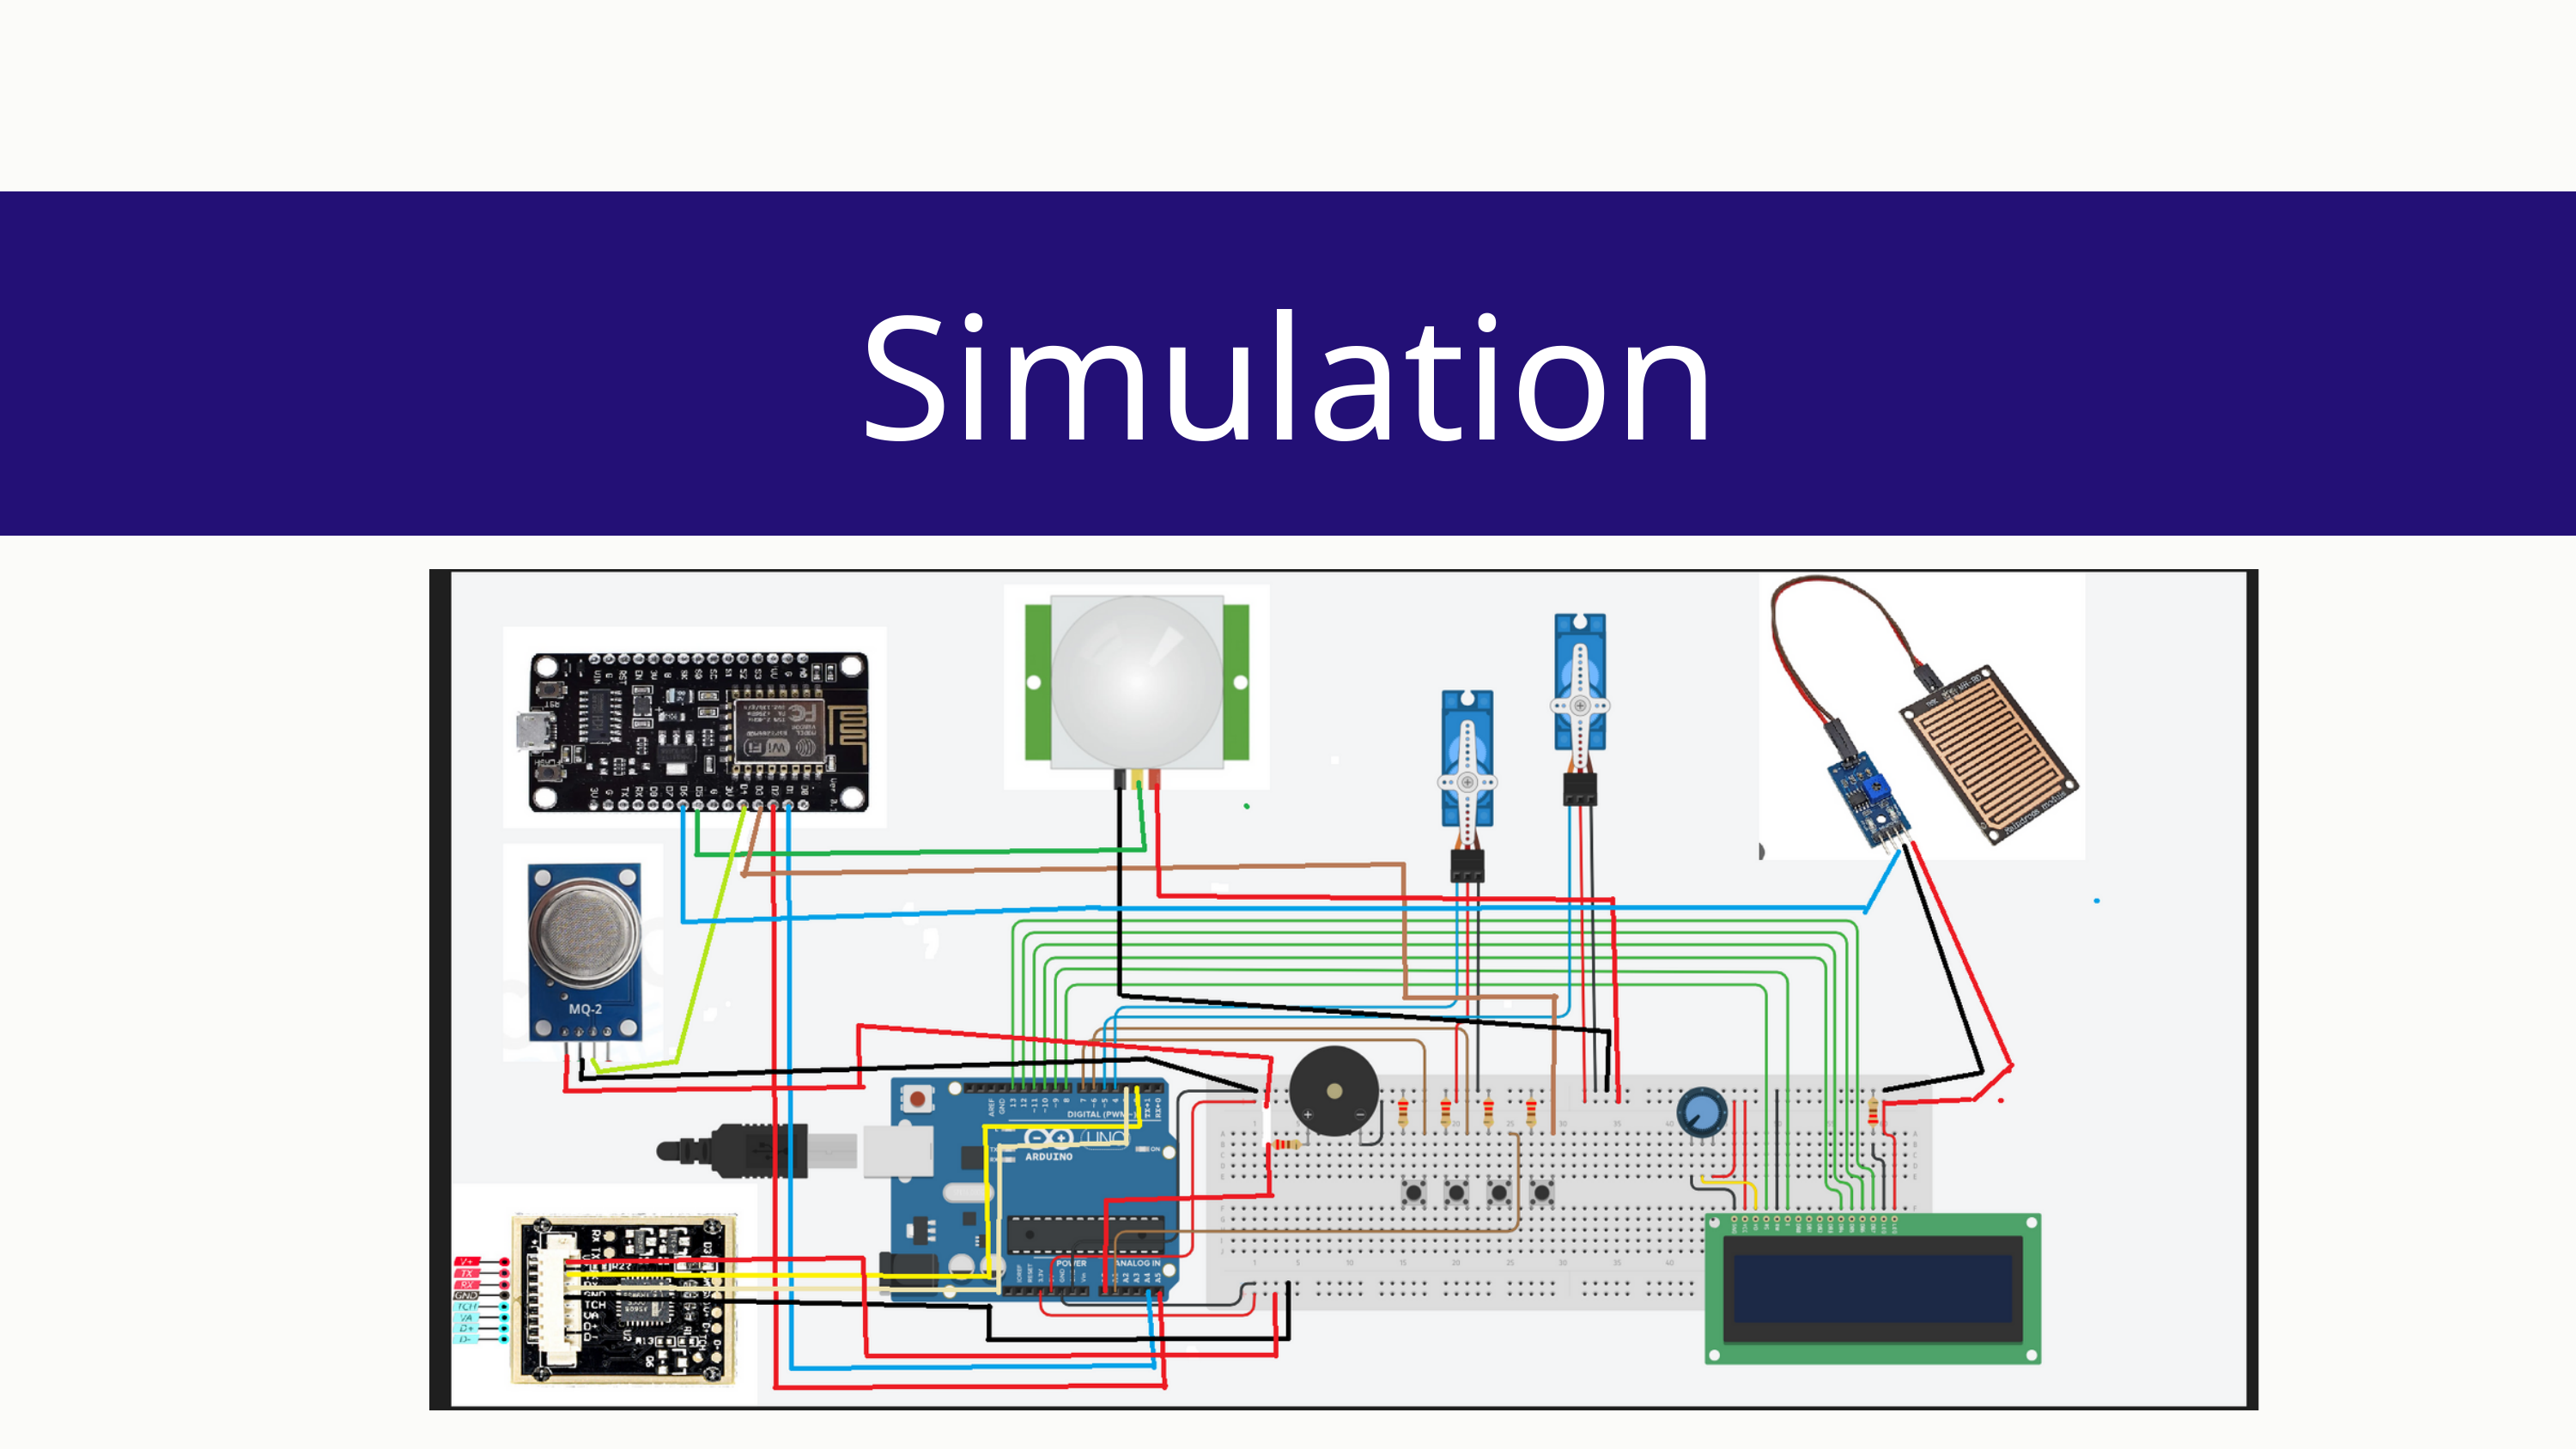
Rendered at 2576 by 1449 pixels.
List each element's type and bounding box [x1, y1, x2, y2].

text_box [428, 569, 2259, 1410]
text_box [0, 191, 2576, 536]
